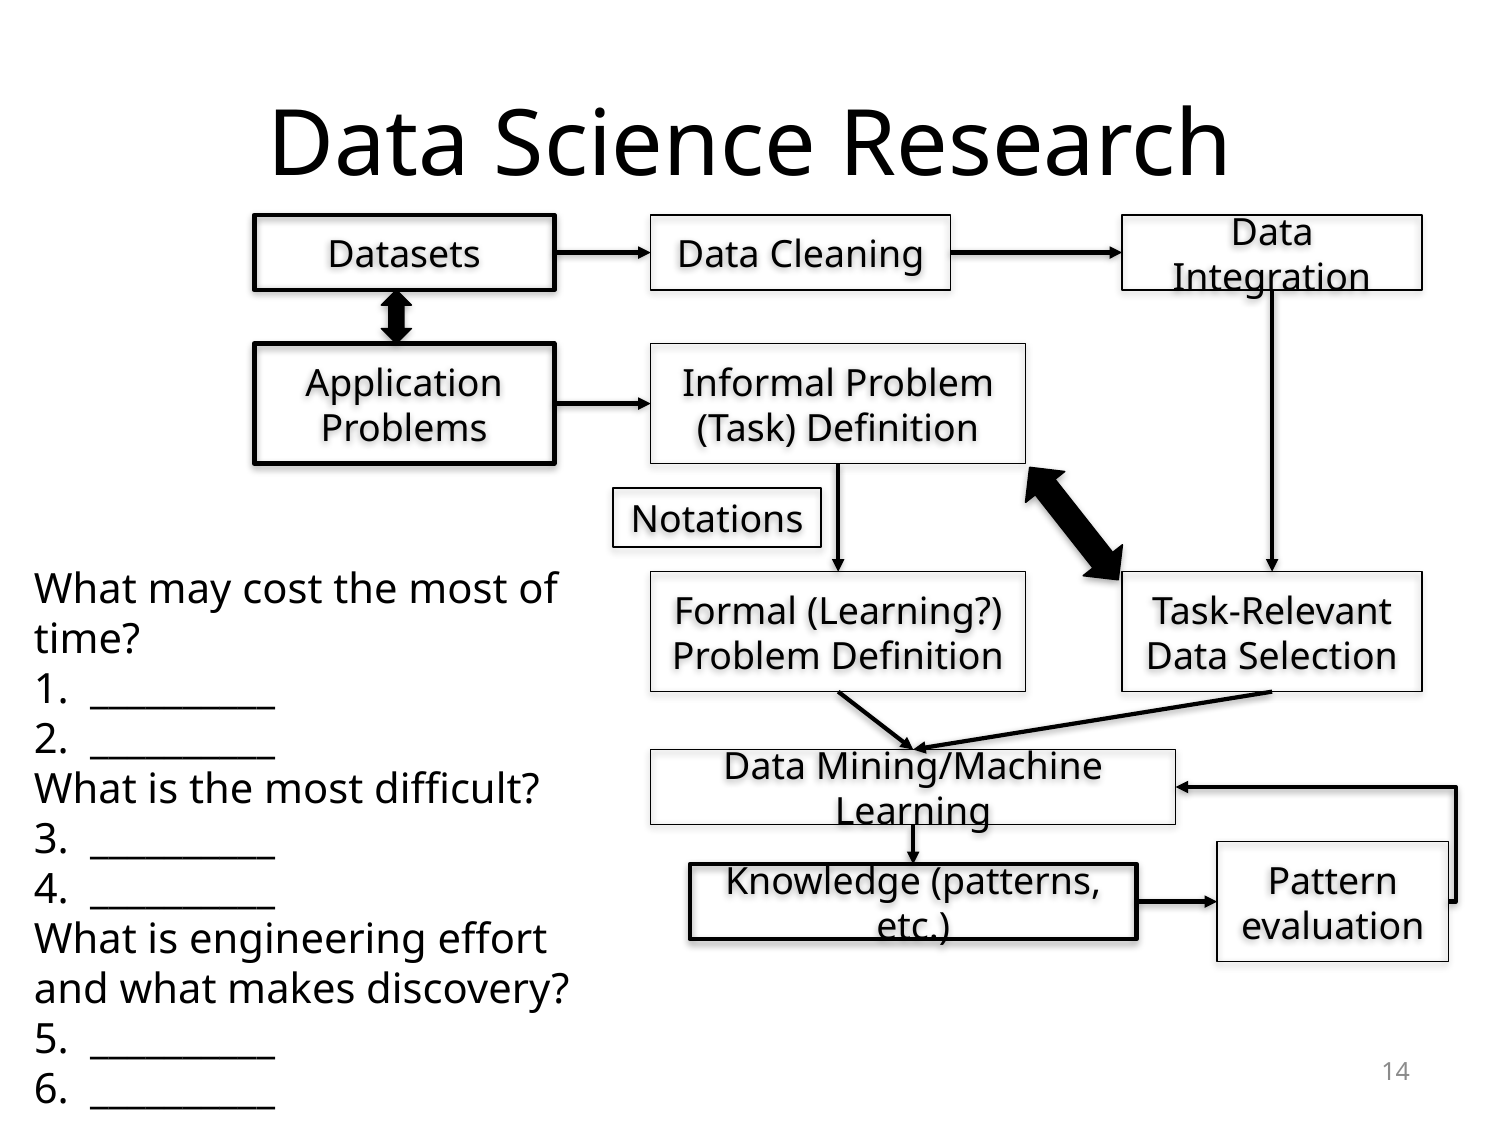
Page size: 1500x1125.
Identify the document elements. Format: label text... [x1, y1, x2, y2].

text_box [380, 289, 413, 345]
slide_number 14 [1074, 1042, 1425, 1103]
text_box Notations [612, 487, 822, 548]
text_box Data Cleaning [650, 214, 951, 291]
text_box Data Integration [1121, 214, 1423, 291]
text_box Knowledge (patterns, etc.) [689, 863, 1137, 940]
text_box What may cost the most of time? __________ __________ What is the most difficult? __________ __________ What is engineering effort and what makes discovery? __________ __________ [19, 554, 607, 1120]
text_box Pattern evaluation [1216, 910, 1449, 962]
text_box Task-Relevant Data Selection [1121, 571, 1423, 692]
text_box Formal (Learning?) Problem Definition [650, 571, 1026, 692]
text_box Datasets [253, 214, 555, 291]
text_box Data Mining/Machine Learning [650, 749, 1176, 825]
text_box Informal Problem (Task) Definition [650, 343, 1026, 464]
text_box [1175, 786, 1449, 902]
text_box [912, 691, 1273, 750]
title Data Science Research [75, 45, 1425, 233]
text_box Application Problems [253, 343, 555, 464]
text_box [1024, 466, 1124, 581]
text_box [837, 691, 911, 750]
